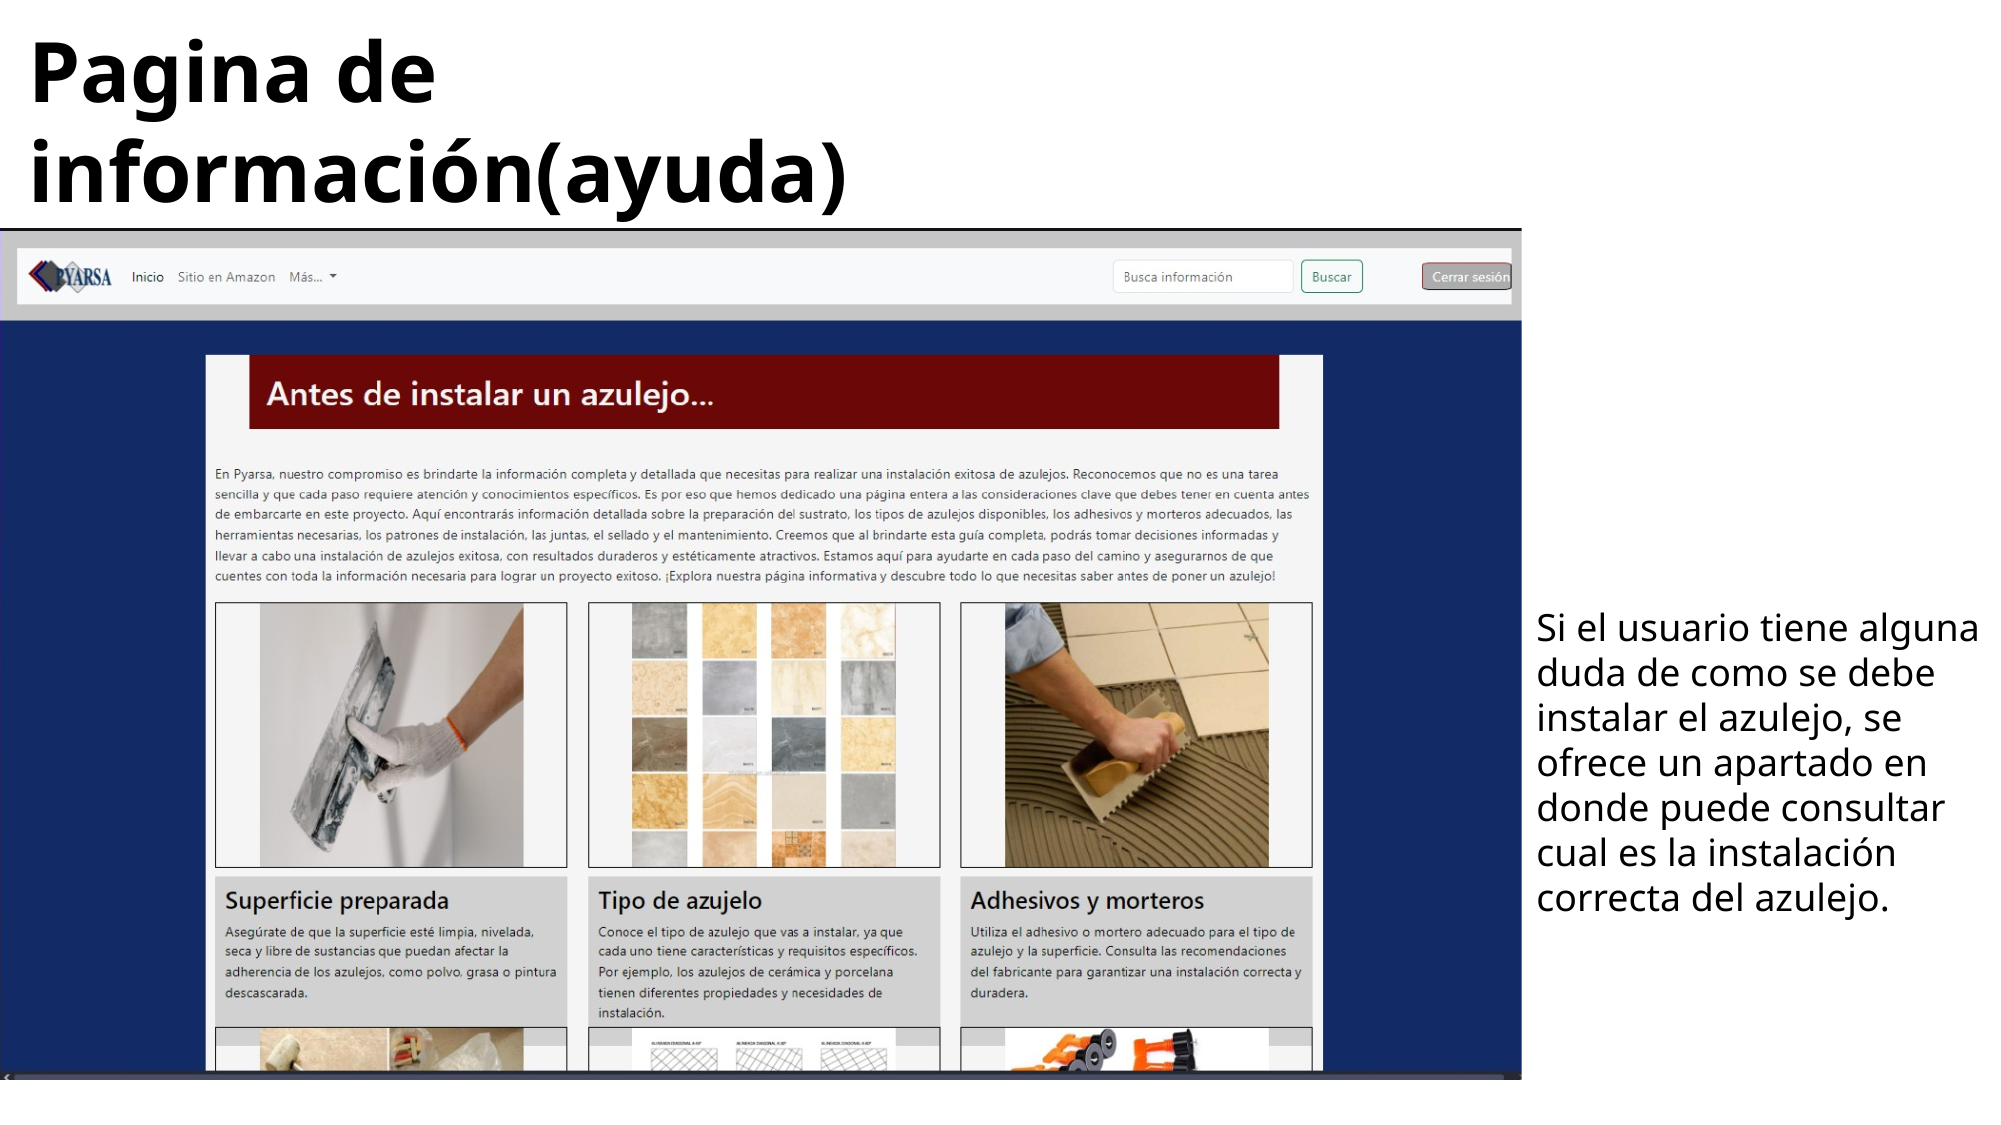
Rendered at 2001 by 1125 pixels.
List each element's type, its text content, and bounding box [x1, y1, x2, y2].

picture [0, 228, 1523, 1081]
text_box Si el usuario tiene alguna duda de como se debe instalar el azulejo, se ofrece un apartado en donde puede consultar cual es la instalación correcta del azulejo. [1523, 596, 2000, 927]
text_box Pagina de información(ayuda) [13, 11, 1014, 227]
